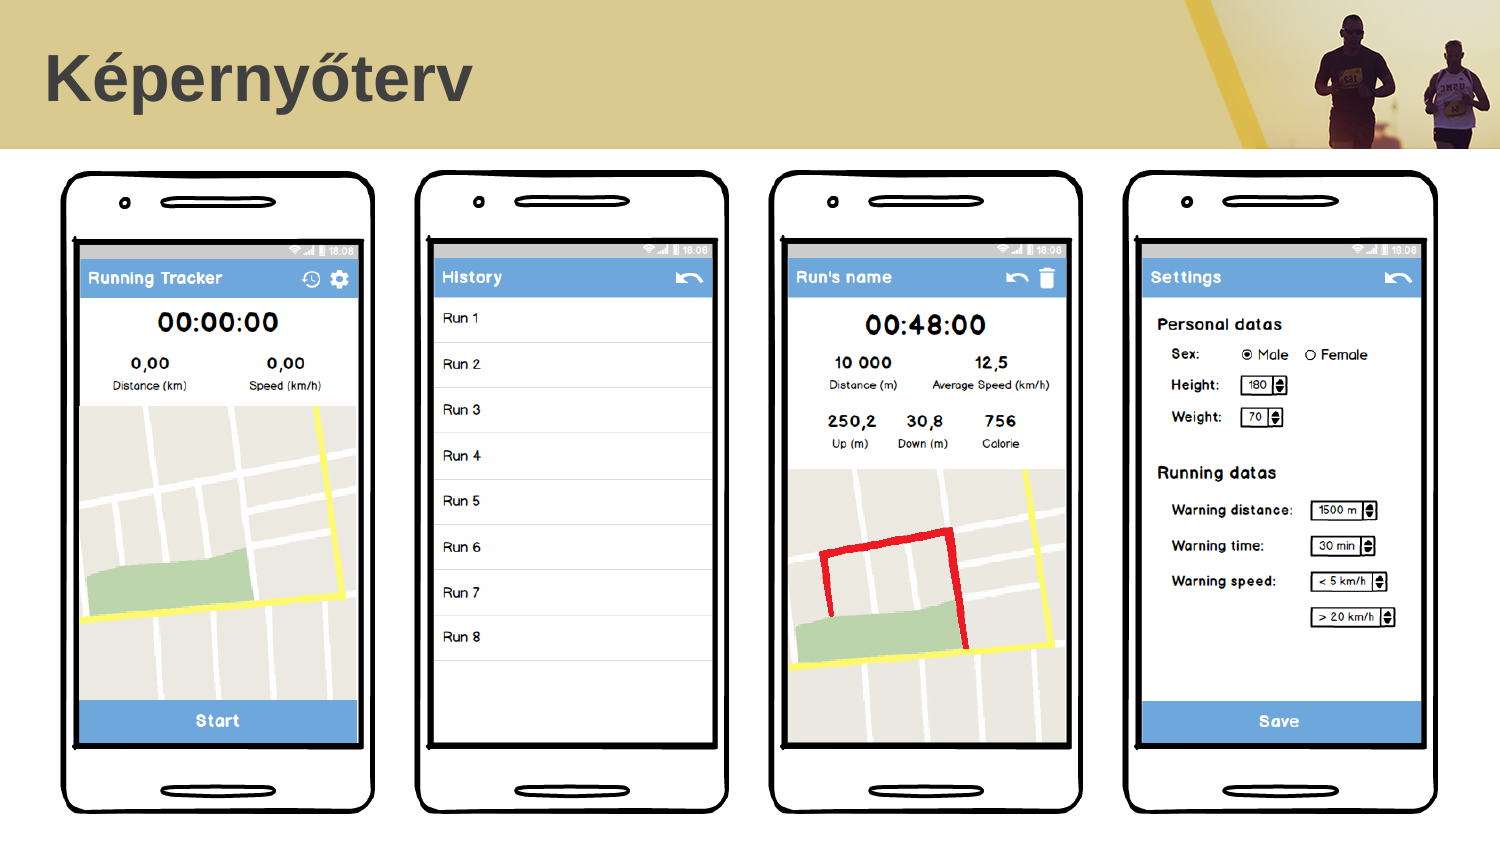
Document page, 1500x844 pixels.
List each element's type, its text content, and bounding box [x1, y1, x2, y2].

picture [0, 0, 1500, 844]
title Képernyőterv [29, 0, 1176, 151]
